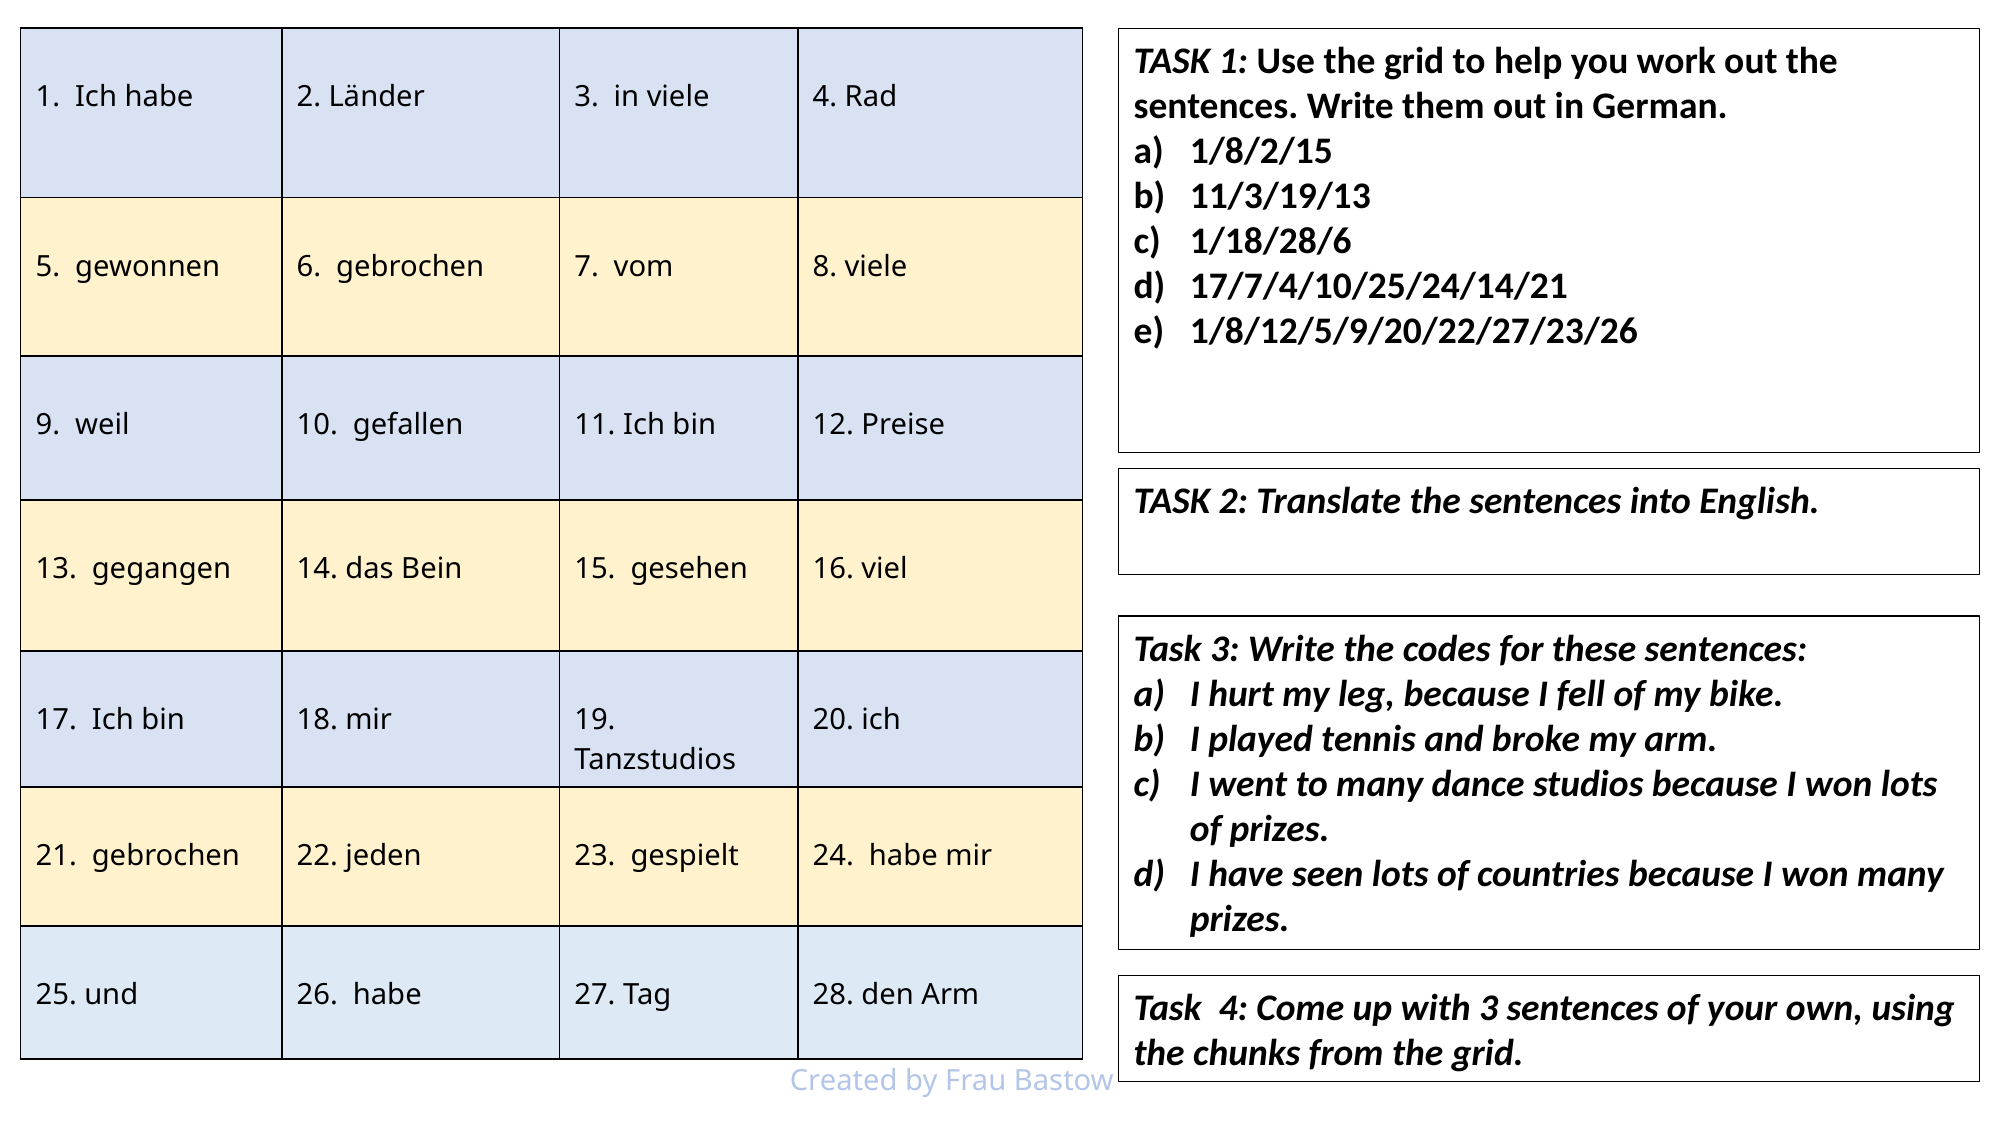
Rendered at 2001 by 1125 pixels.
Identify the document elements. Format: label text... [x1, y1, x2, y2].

text_box Task 4: Come up with 3 sentences of your own, using the chunks from the grid. [1118, 975, 1980, 1082]
table_cell 23. gespielt [560, 788, 797, 925]
table_cell 15. gesehen [560, 501, 797, 650]
table_cell 14. das Bein [283, 501, 559, 650]
table_header 1. Ich habe [21, 29, 281, 197]
table_cell 24. habe mir [799, 788, 1082, 925]
table_cell 22. jeden [283, 788, 559, 925]
table_cell 25. und [21, 927, 281, 1058]
table_cell 11. Ich bin [560, 357, 797, 499]
table_cell 16. viel [799, 501, 1082, 650]
table_cell 12. Preise [799, 357, 1082, 499]
table_cell 26. habe [283, 927, 559, 1058]
text_box TASK 1: Use the grid to help you work out the sentences. Write them out in German. 1/8/2/15 11/3/19/13 1/18/28/6 17/7/4/10/25/24/14/21 1/8/12/5/9/20/22/27/23/26 [1118, 28, 1980, 453]
table_cell 8. viele [799, 198, 1082, 355]
table_cell 17. Ich bin [21, 652, 281, 786]
table_cell 10. gefallen [283, 357, 559, 499]
table_cell 5. gewonnen [21, 198, 281, 355]
table_cell 20. ich [799, 652, 1082, 786]
table_header 3. in viele [560, 29, 797, 197]
table_cell 28. den Arm [799, 927, 1082, 1058]
table_cell 27. Tag [560, 927, 797, 1058]
table_cell 7. vom [560, 198, 797, 355]
table_cell 18. mir [283, 652, 559, 786]
table_cell 21. gebrochen [21, 788, 281, 925]
table_header 2. Länder [283, 29, 559, 197]
table_cell 13. gegangen [21, 501, 281, 650]
text_box Task 3: Write the codes for these sentences: I hurt my leg, because I fell of my bike. I played tennis and broke my arm. I went to many dance studios because I won lots of prizes. I have seen lots of countries because I won many prizes. [1118, 616, 1980, 950]
text_box TASK 2: Translate the sentences into English. [1118, 468, 1980, 575]
table_cell 19. Tanzstudios [560, 652, 797, 786]
table_cell 9. weil [21, 357, 281, 499]
table_cell 6. gebrochen [283, 198, 559, 355]
table_header 4. Rad [799, 29, 1082, 197]
